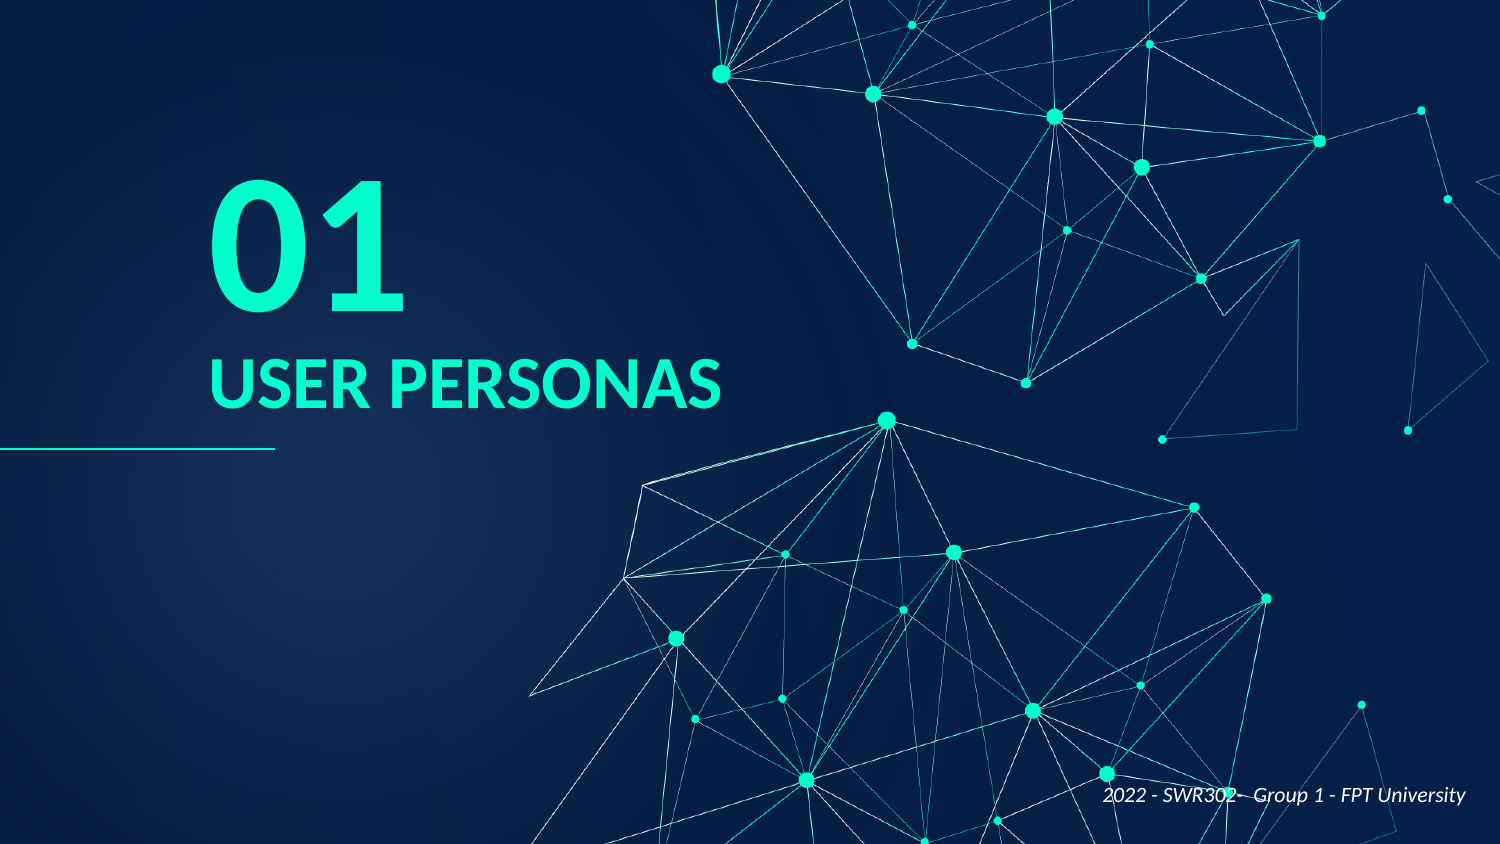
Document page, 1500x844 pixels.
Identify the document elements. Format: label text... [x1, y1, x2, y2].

title USER PERSONAS [193, 220, 1046, 537]
title 01 [193, 169, 683, 294]
picture [0, 0, 1500, 844]
